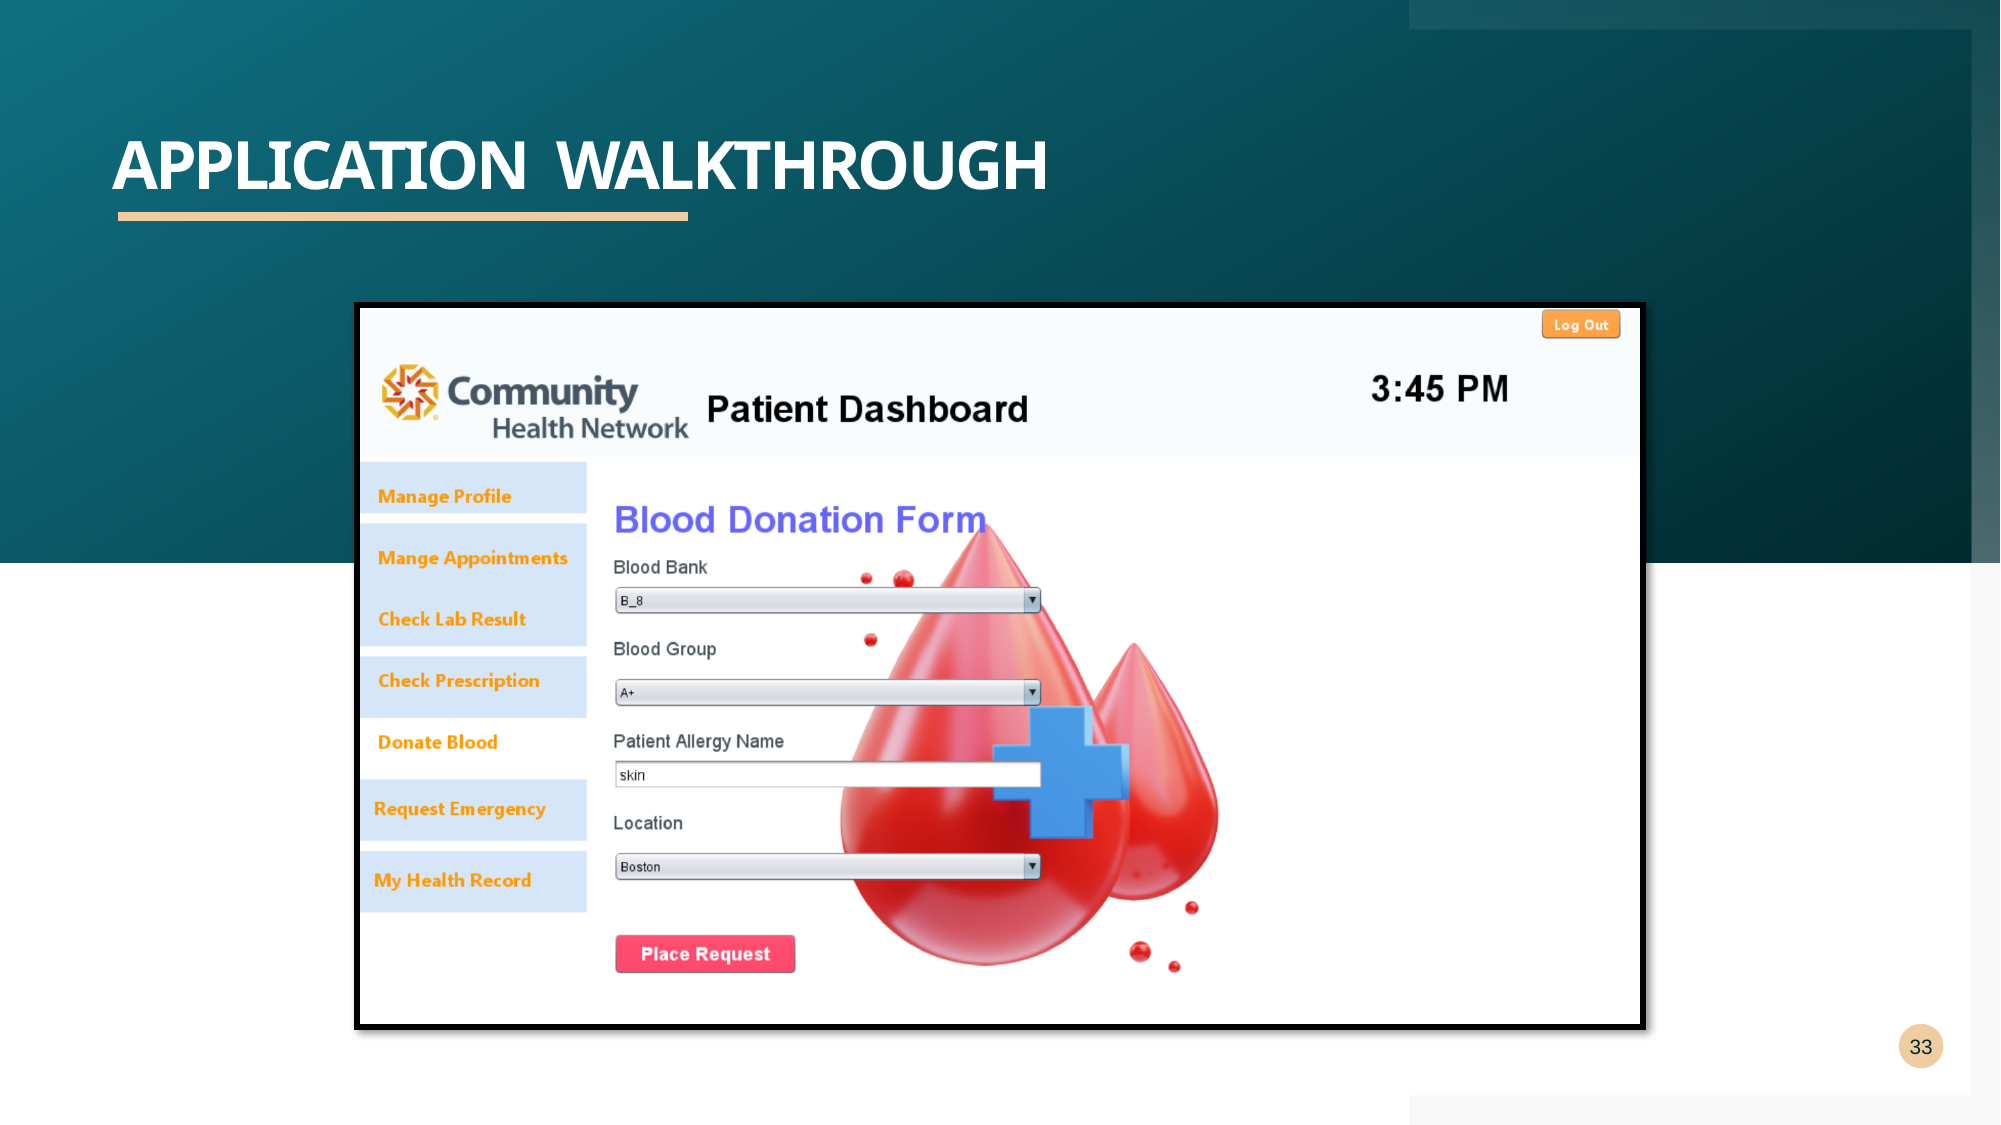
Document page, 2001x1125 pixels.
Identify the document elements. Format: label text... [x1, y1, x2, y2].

title Application Walkthrough [112, 132, 1353, 194]
picture [359, 307, 1641, 1024]
slide_number 33 [1898, 1023, 1944, 1069]
